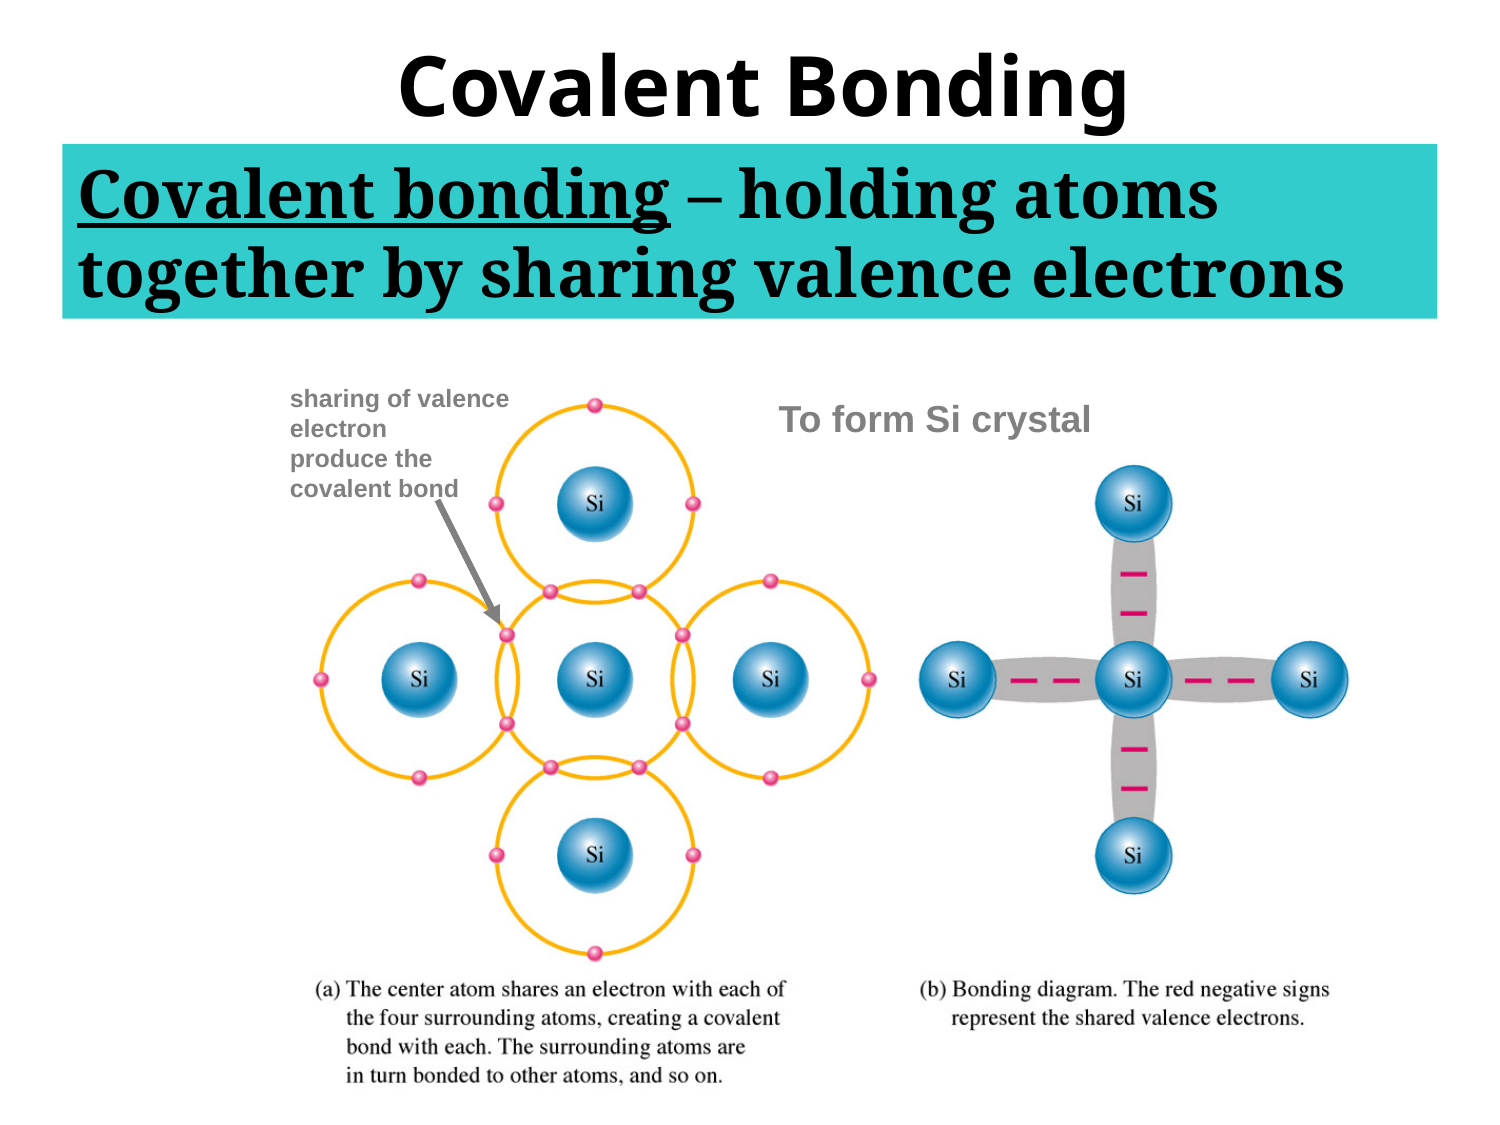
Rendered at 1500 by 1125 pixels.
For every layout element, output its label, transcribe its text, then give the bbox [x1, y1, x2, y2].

picture [262, 366, 1401, 1125]
text_box Covalent Bonding [112, 0, 1438, 178]
text_box Covalent bonding – holding atoms together by sharing valence electrons [62, 143, 1438, 319]
